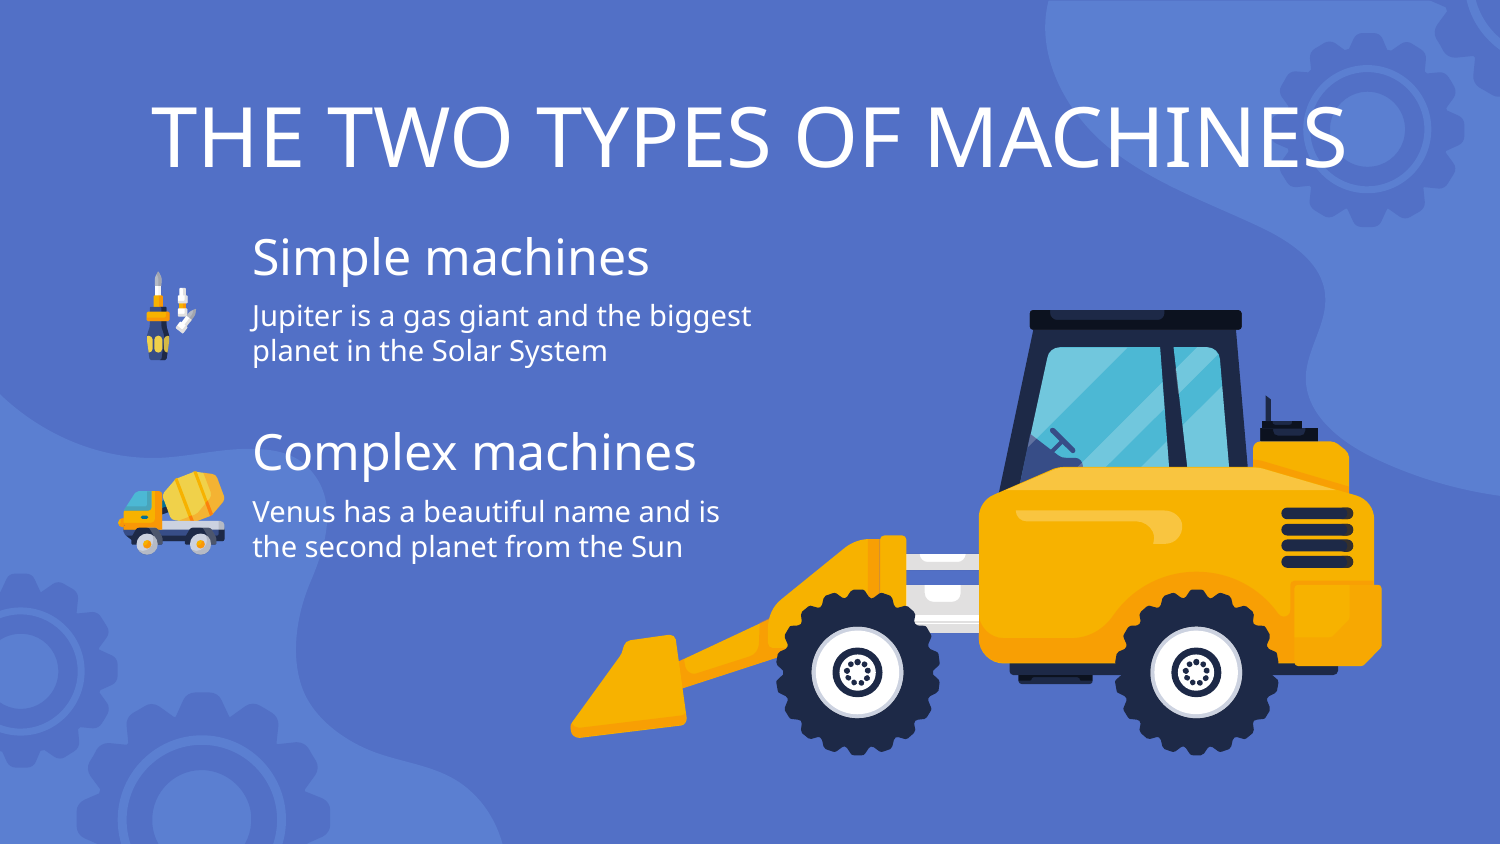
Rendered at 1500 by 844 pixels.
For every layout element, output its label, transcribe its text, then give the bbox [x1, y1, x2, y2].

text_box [146, 271, 197, 361]
subtitle Simple machines [237, 227, 758, 283]
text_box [117, 471, 225, 556]
subtitle Venus has a beautiful name and is the second planet from the Sun [237, 477, 564, 561]
subtitle Jupiter is a gas giant and the biggest planet in the Solar System [237, 283, 757, 366]
subtitle Complex machines [237, 422, 564, 477]
title THE TWO TYPES OF MACHINES [118, 88, 1382, 200]
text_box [569, 309, 1383, 756]
